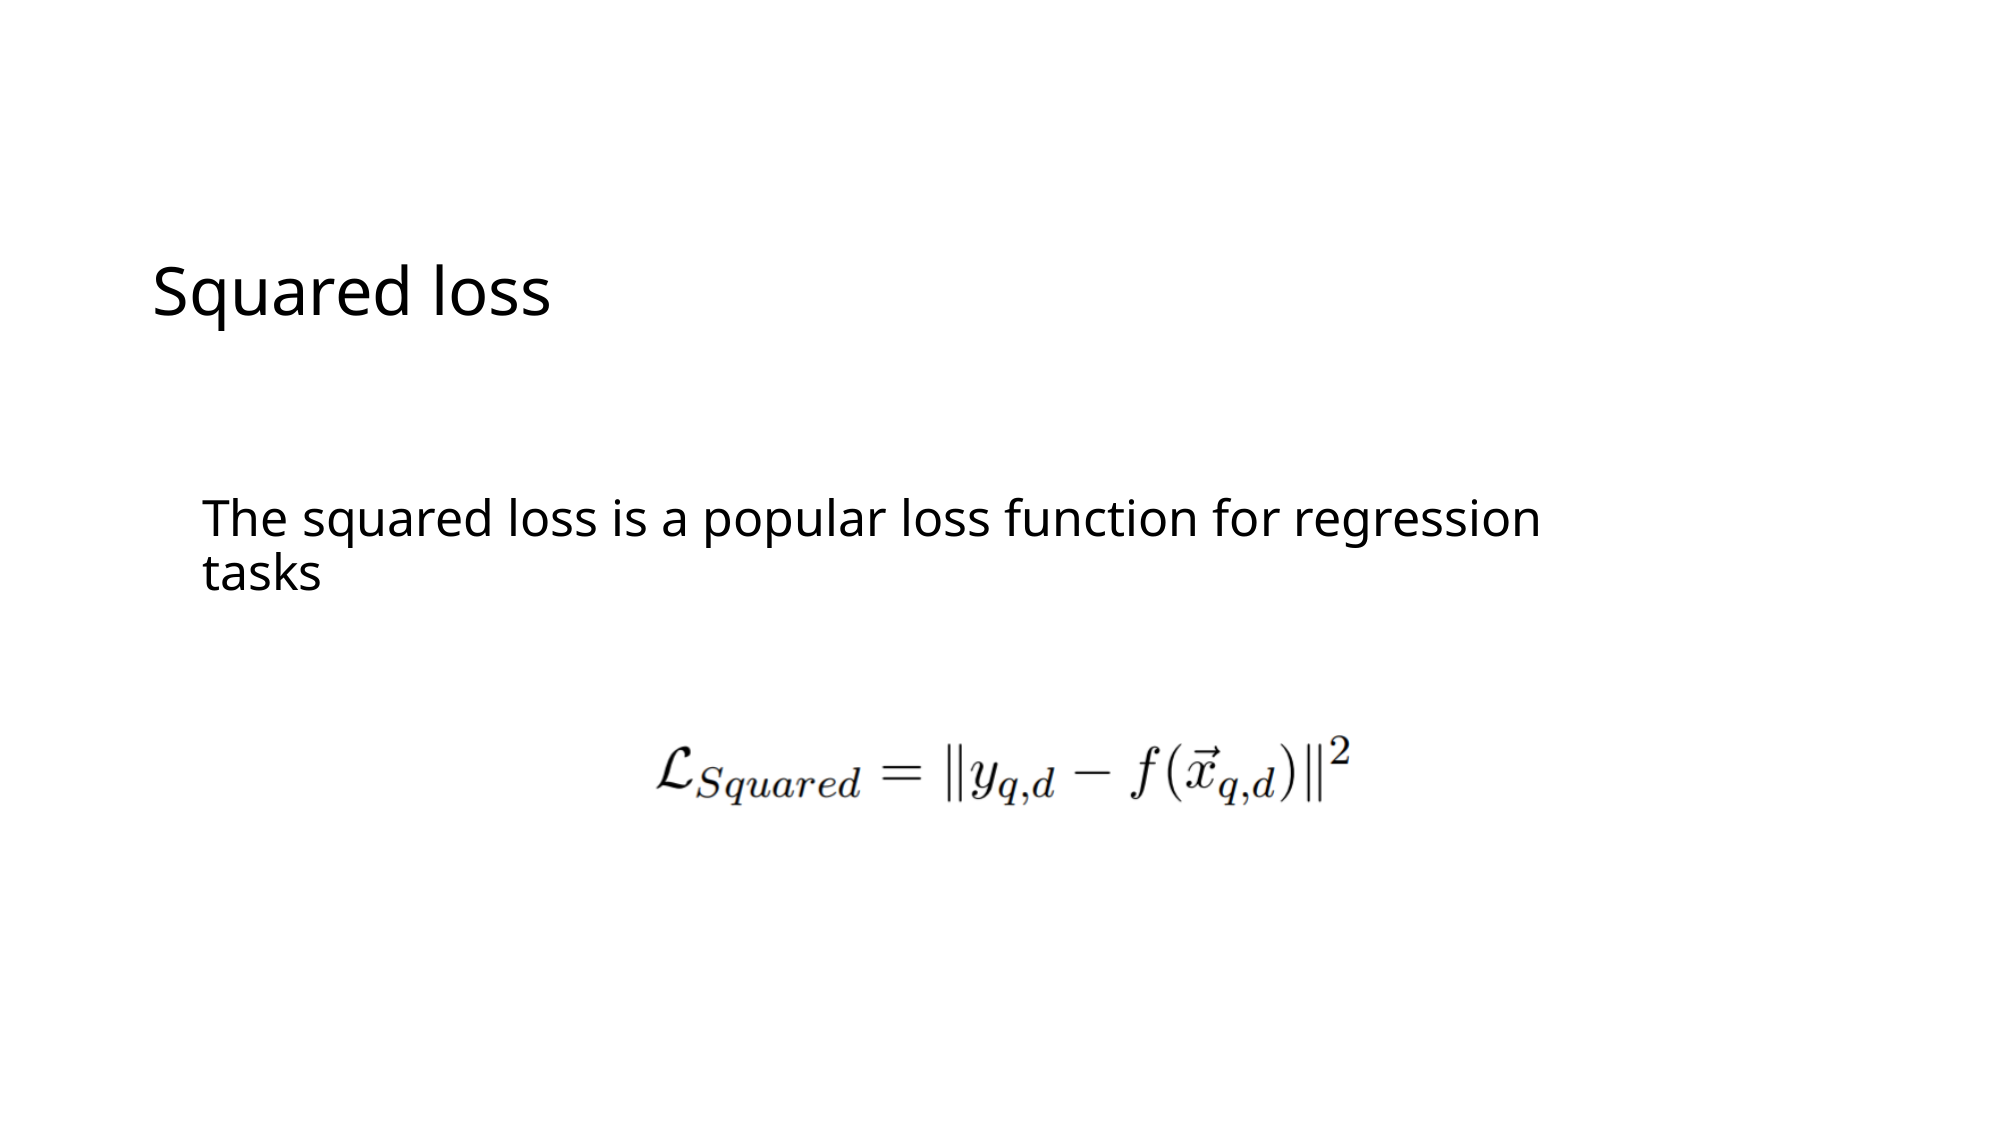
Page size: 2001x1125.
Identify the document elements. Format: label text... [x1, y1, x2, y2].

picture [633, 725, 1367, 823]
title Squared loss [137, 75, 783, 338]
list The squared loss is a popular loss function for regression tasks [187, 485, 1575, 950]
